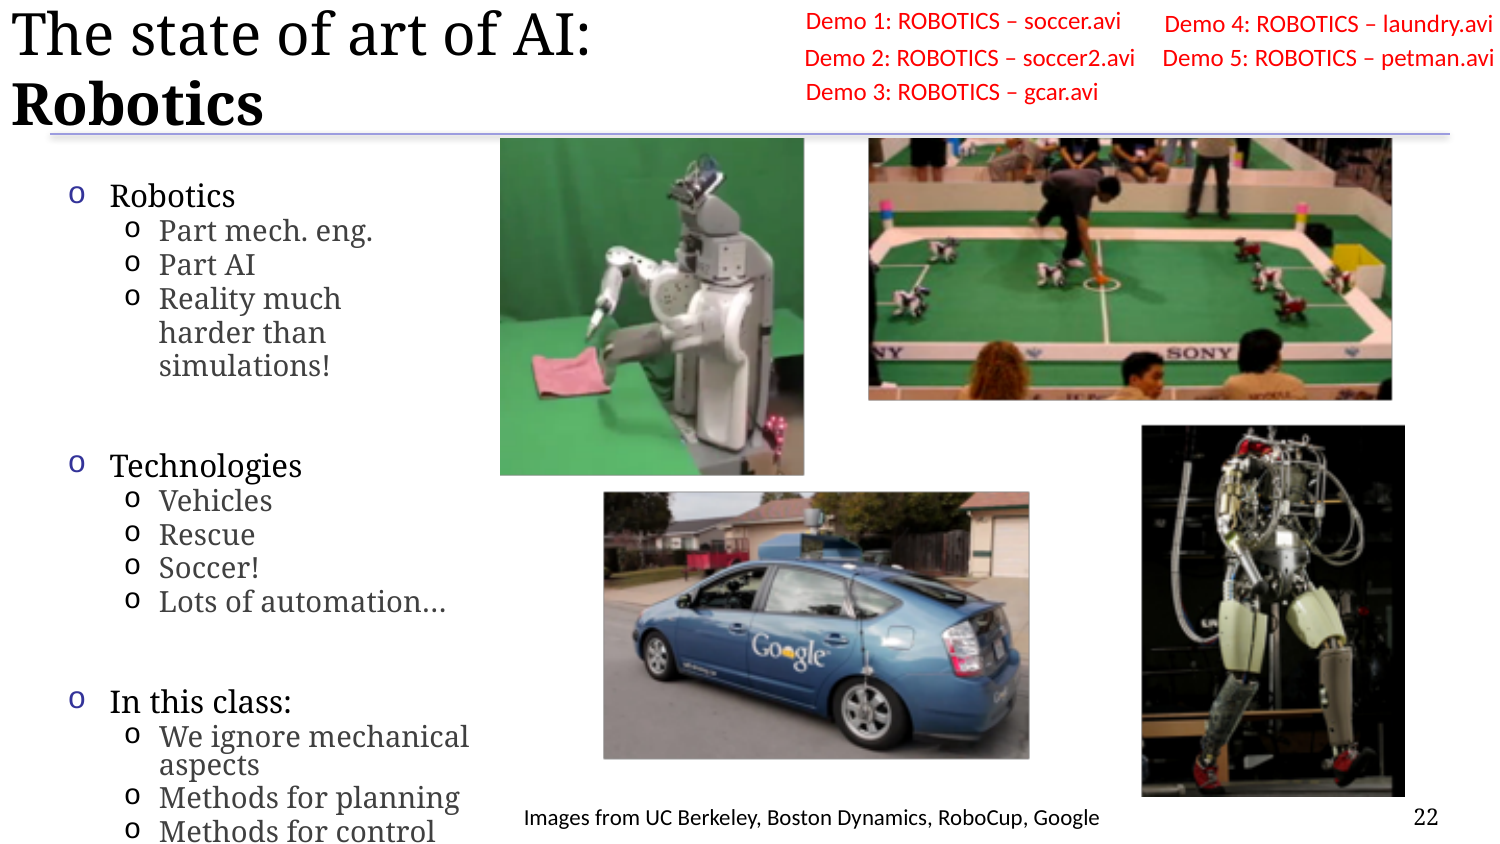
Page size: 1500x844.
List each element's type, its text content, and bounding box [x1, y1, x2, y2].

text_box Demo 1: ROBOTICS – soccer.avi [790, 0, 1137, 33]
text_box Demo 2: ROBOTICS – soccer2.avi [789, 33, 1149, 79]
text_box Demo 3: ROBOTICS – gcar.avi [791, 68, 1115, 114]
picture [499, 138, 1405, 798]
list Robotics Part mech. eng. Part AI Reality much harder than simulations! Technologies Vehicles Rescue Soccer! Lots of automation… In this class: We ignore mechanical aspects Methods for planning Methods for control [56, 177, 494, 760]
text_box Demo 4: ROBOTICS – laundry.avi [1149, 0, 1500, 34]
slide_number 22 [1187, 796, 1451, 834]
title The state of art of AI: Robotics [0, 0, 1026, 138]
text_box Demo 5: ROBOTICS – petman.avi [1147, 34, 1500, 80]
text_box Images from UC Berkeley, Boston Dynamics, RoboCup, Google [512, 805, 1116, 836]
